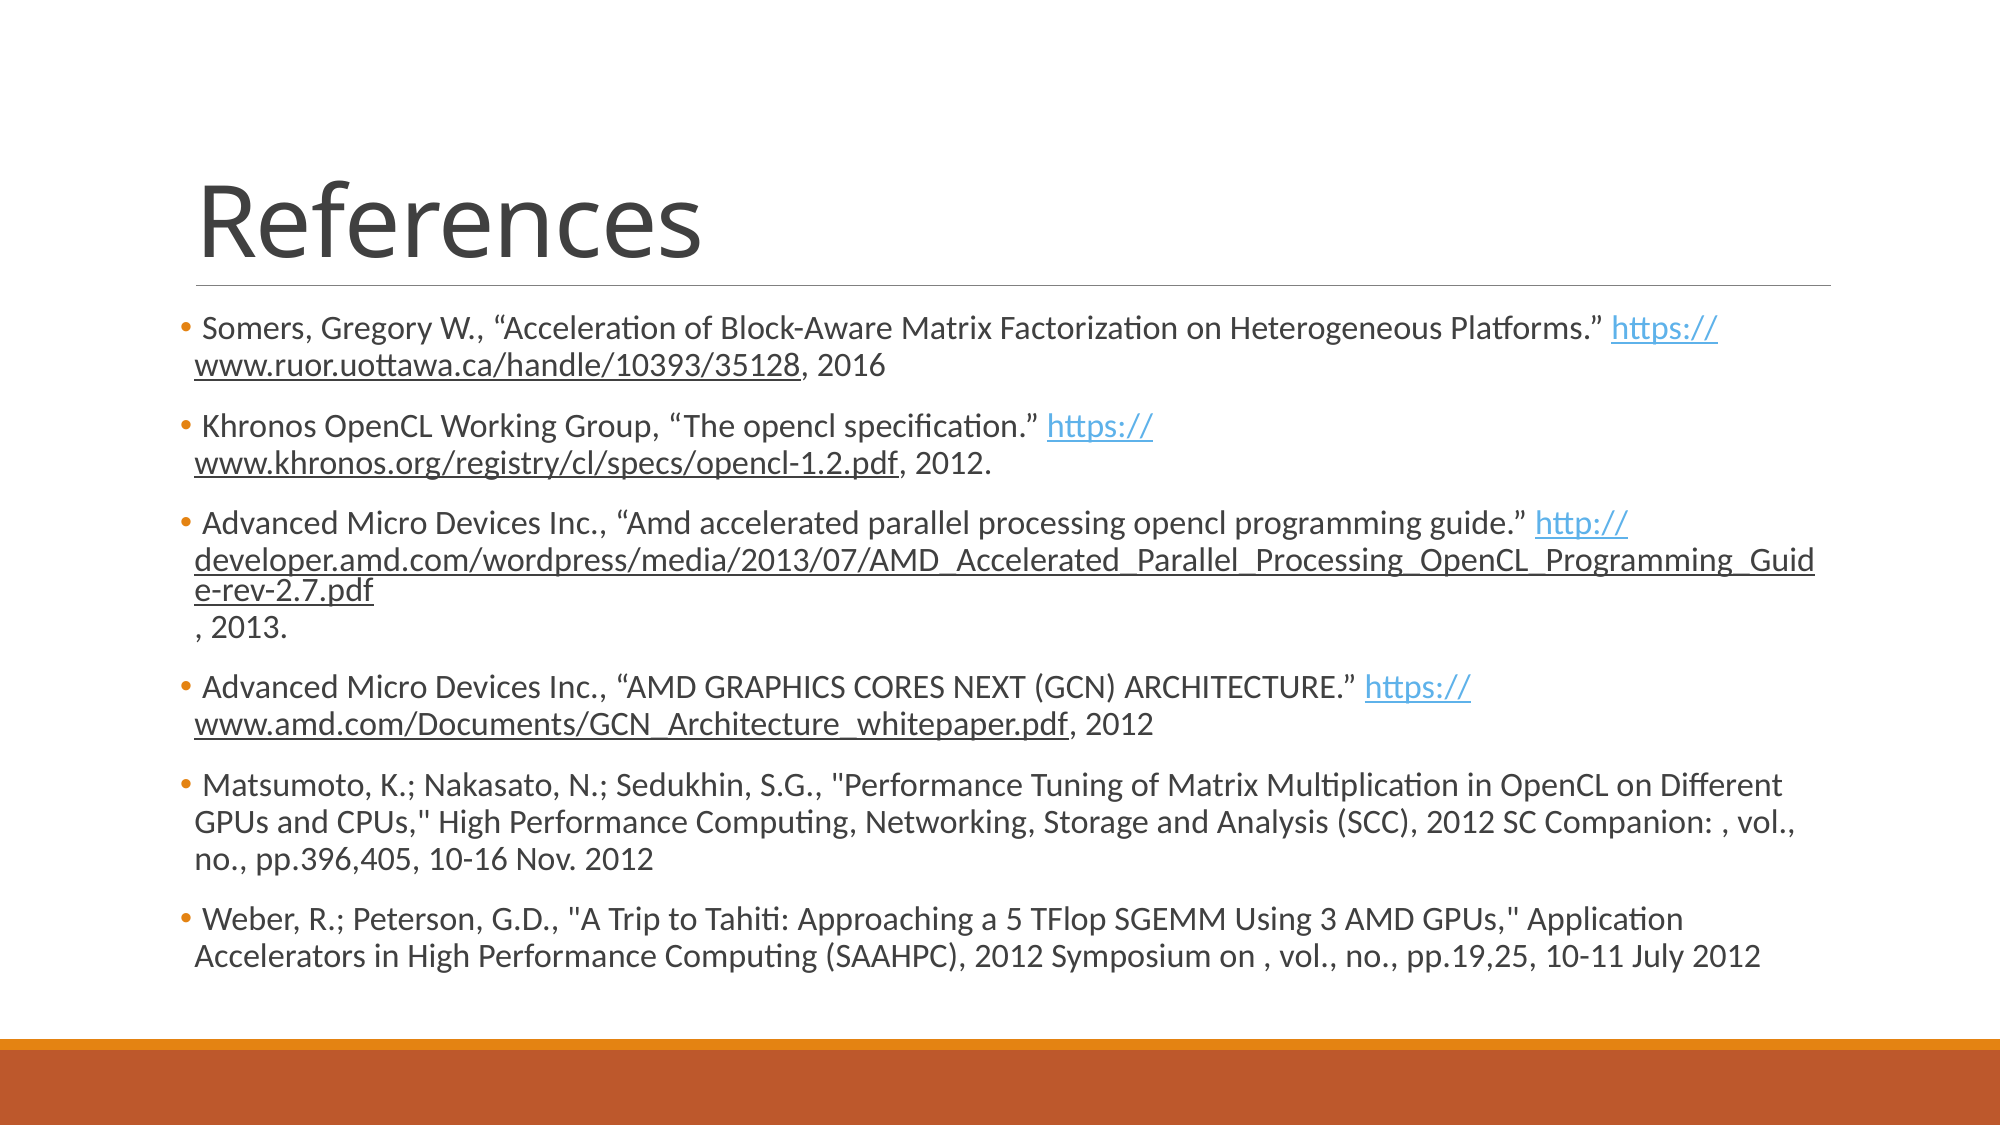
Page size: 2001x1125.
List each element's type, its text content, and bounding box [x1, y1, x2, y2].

title References [180, 47, 1830, 285]
list Somers, Gregory W., “Acceleration of Block-Aware Matrix Factorization on Heterogeneous Platforms.” https://www.ruor.uottawa.ca/handle/10393/35128, 2016 Khronos OpenCL Working Group, “The opencl specification.” https://www.khronos.org/registry/cl/specs/opencl-1.2.pdf, 2012. Advanced Micro Devices Inc., “Amd accelerated parallel processing opencl programming guide.” http://developer.amd.com/wordpress/media/2013/07/AMD_Accelerated_Parallel_Processing_OpenCL_Programming_Guide-rev-2.7.pdf, 2013. Advanced Micro Devices Inc., “AMD GRAPHICS CORES NEXT (GCN) ARCHITECTURE.” https://www.amd.com/Documents/GCN_Architecture_whitepaper.pdf, 2012 Matsumoto, K.; Nakasato, N.; Sedukhin, S.G., "Performance Tuning of Matrix Multiplication in OpenCL on Different GPUs and CPUs," High Performance Computing, Networking, Storage and Analysis (SCC), 2012 SC Companion: , vol., no., pp.396,405, 10-16 Nov. 2012 Weber, R.; Peterson, G.D., "A Trip to Tahiti: Approaching a 5 TFlop SGEMM Using 3 AMD GPUs," Application Accelerators in High Performance Computing (SAAHPC), 2012 Symposium on , vol., no., pp.19,25, 10-11 July 2012 [180, 302, 1830, 963]
